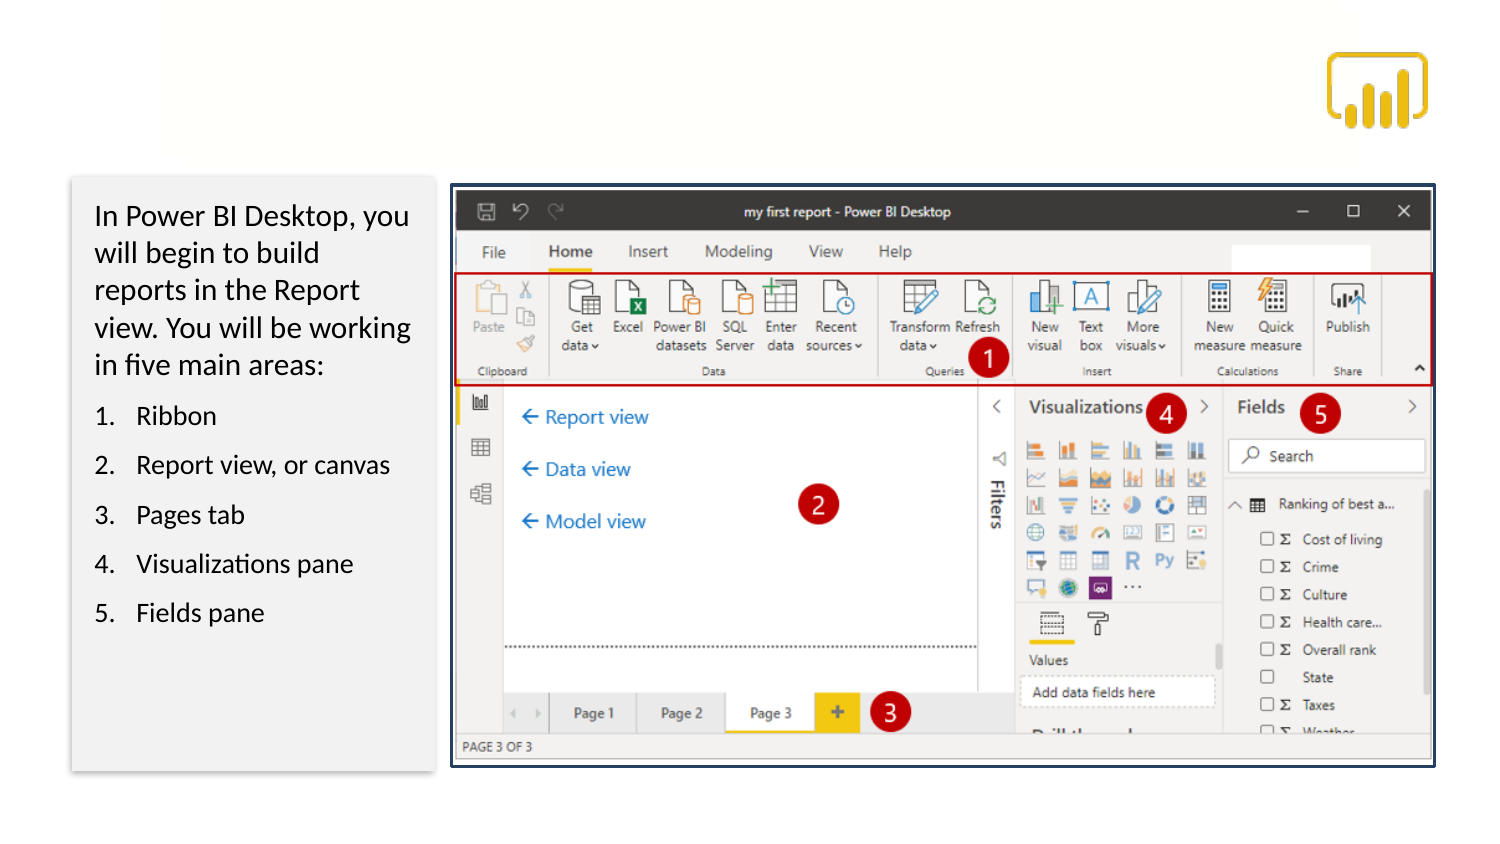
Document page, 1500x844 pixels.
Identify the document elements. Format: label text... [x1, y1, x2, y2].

picture [452, 189, 1433, 762]
text_box [449, 183, 1436, 191]
text_box In Power BI Desktop, you will begin to build reports in the Report view. You will be working in five main areas: Ribbon Report view, or canvas Pages tab Visualizations pane Fields pane [71, 176, 436, 772]
picture [160, 0, 1428, 169]
